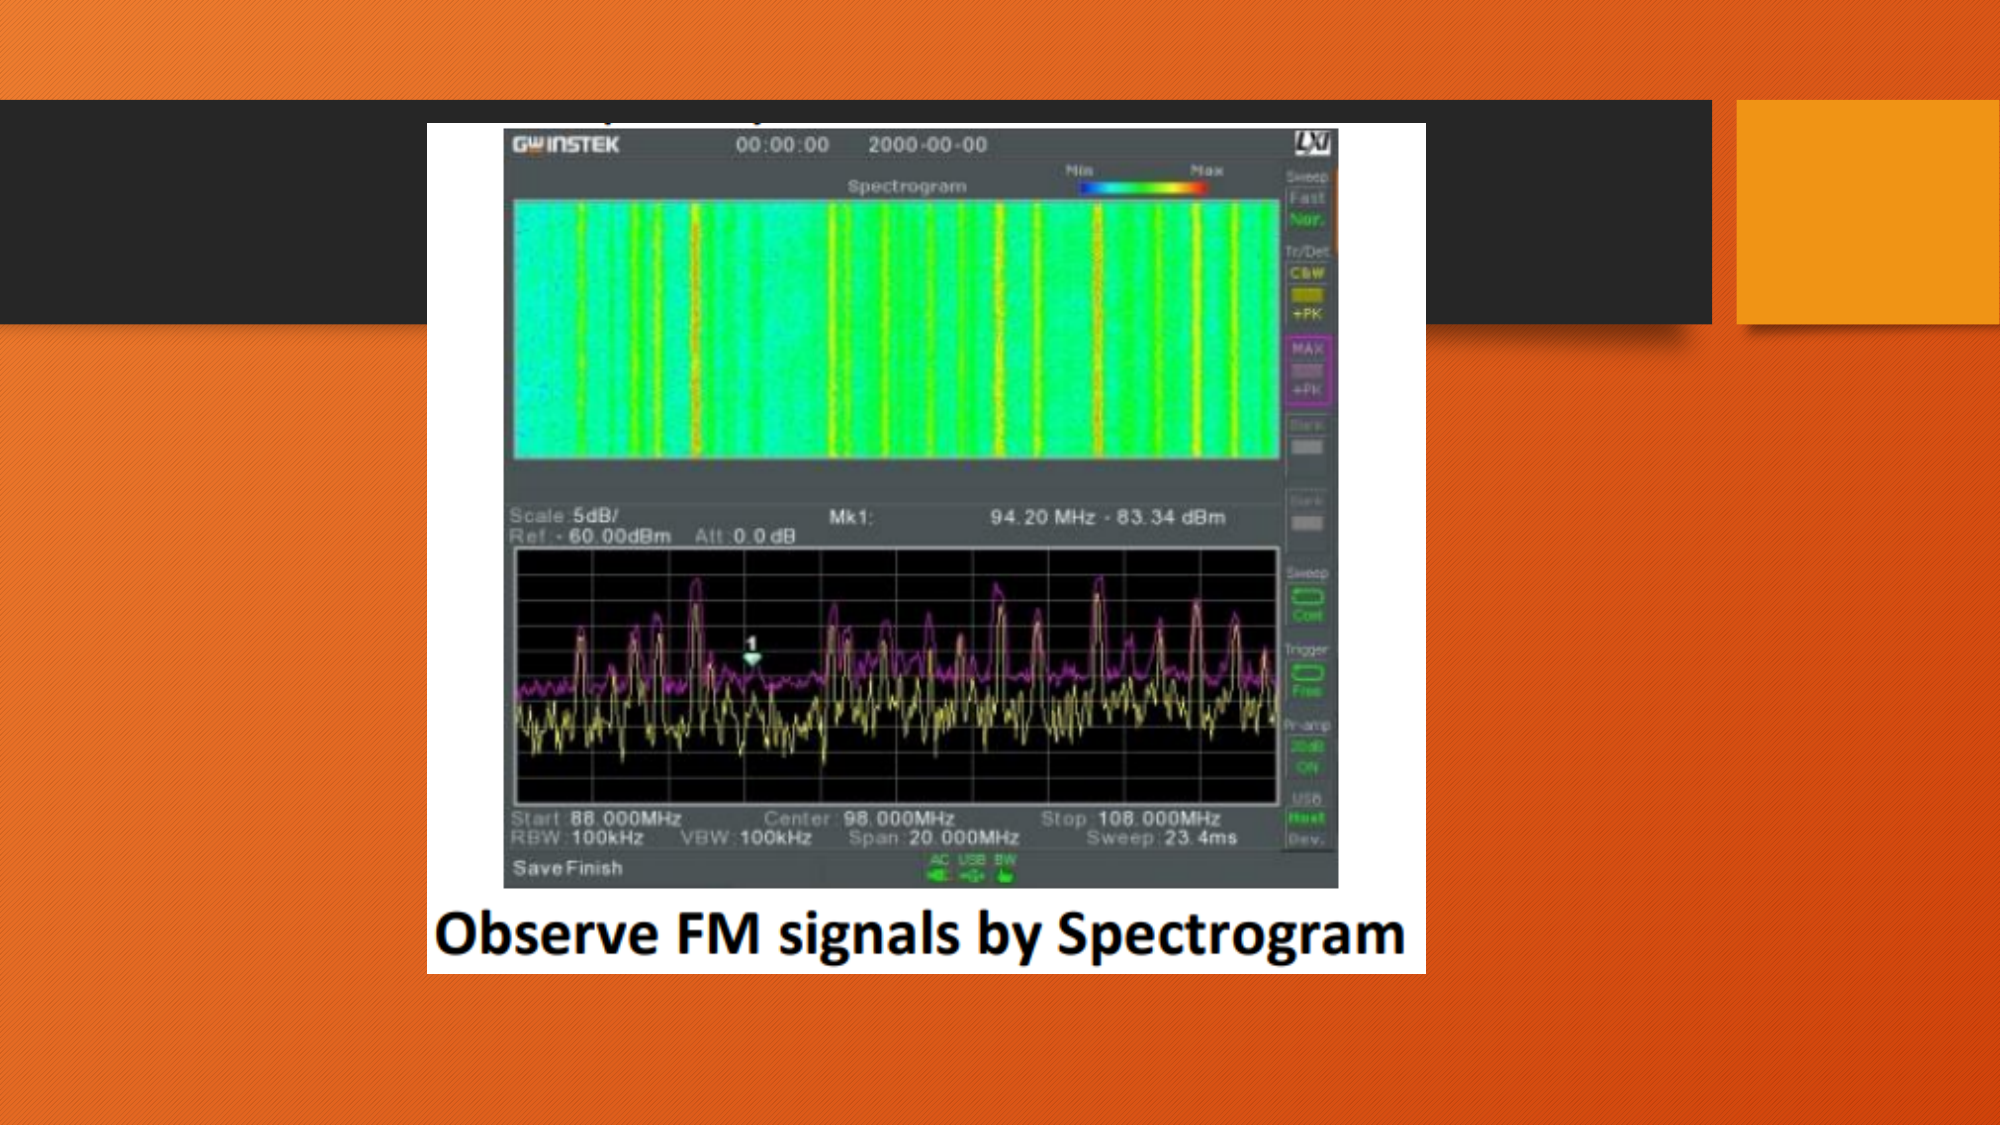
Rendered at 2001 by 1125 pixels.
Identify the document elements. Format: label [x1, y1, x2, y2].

picture [0, 123, 1713, 974]
picture [1736, 325, 2000, 347]
